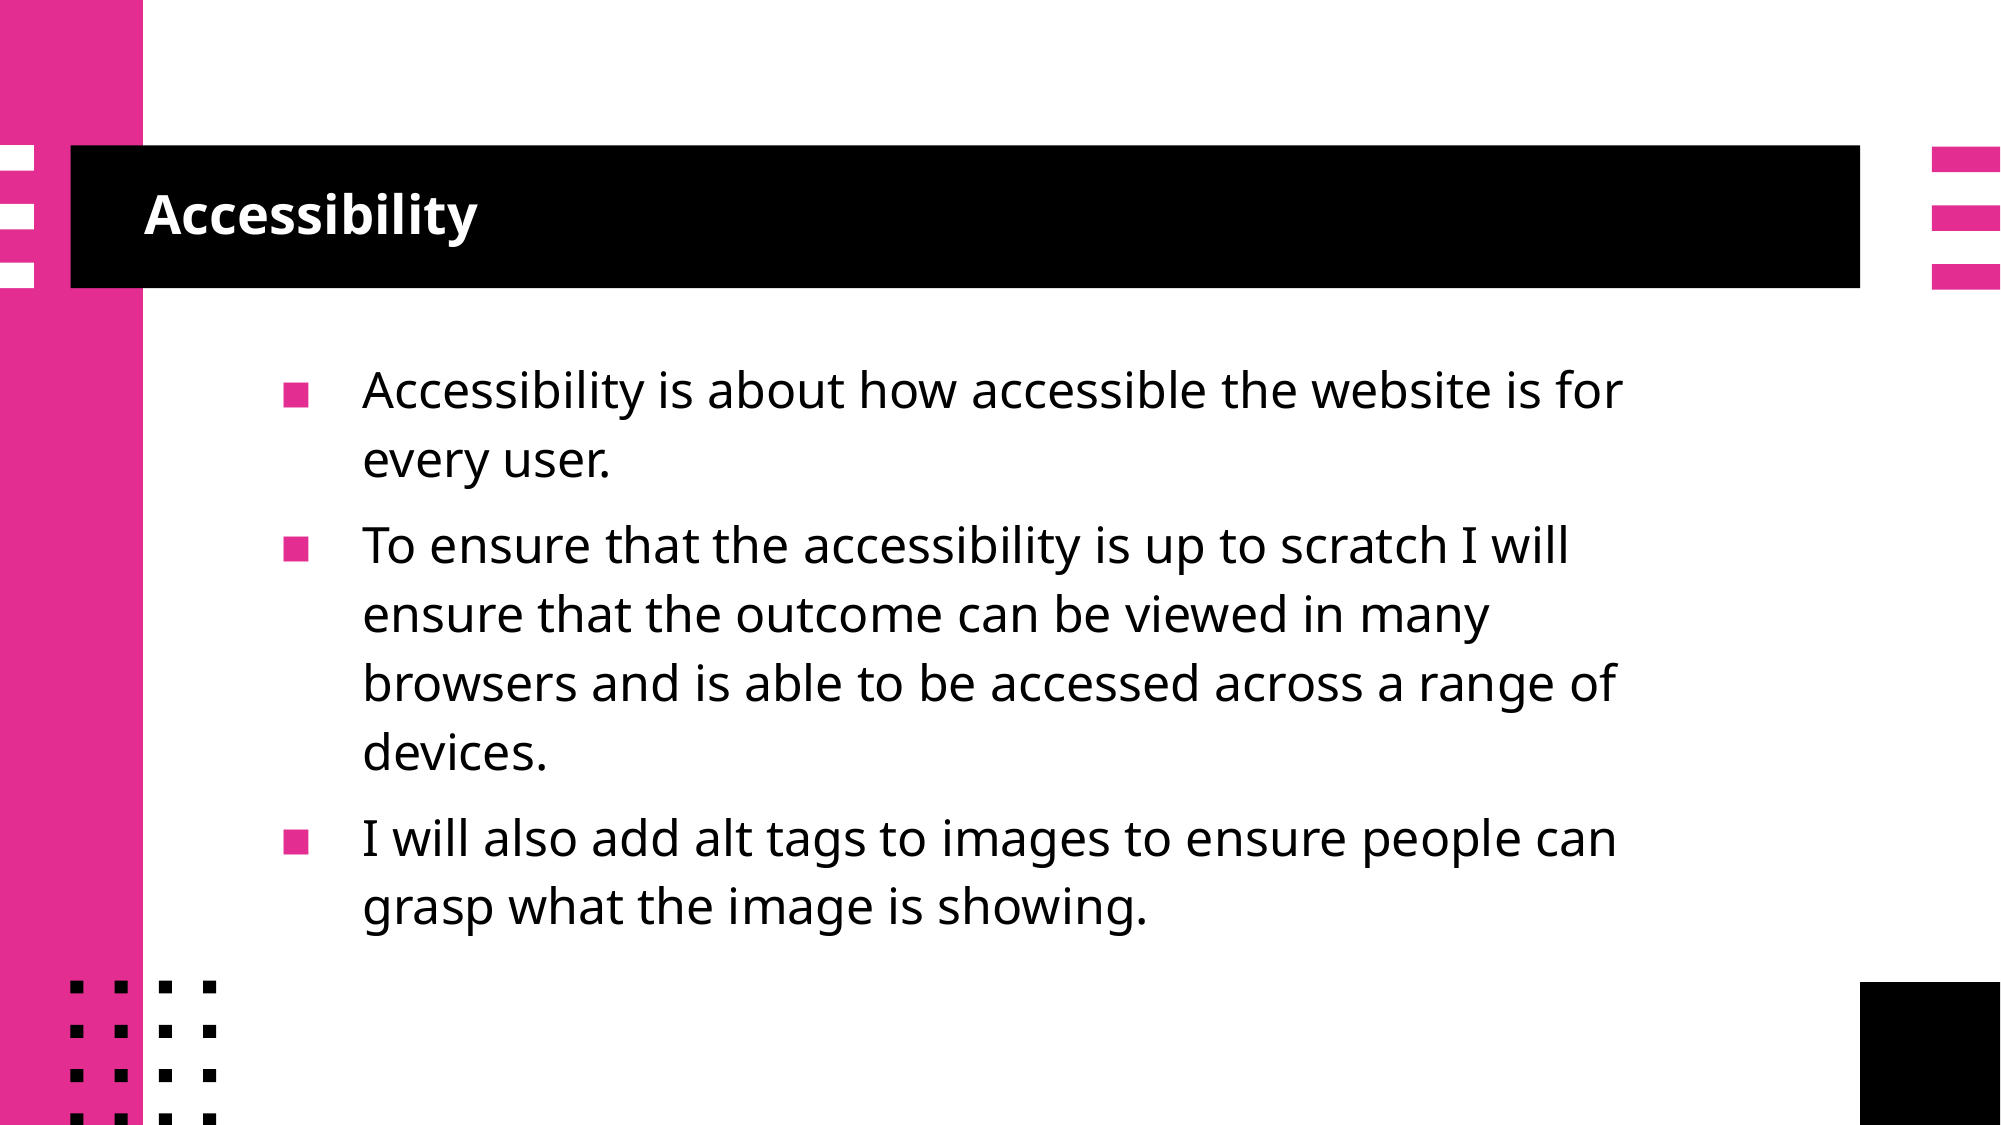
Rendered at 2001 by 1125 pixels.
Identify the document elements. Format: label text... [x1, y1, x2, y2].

title Accessibility [144, 145, 1861, 289]
list Accessibility is about how accessible the website is for every user. To ensure that the accessibility is up to scratch I will ensure that the outcome can be viewed in many browsers and is able to be accessed across a range of devices. I will also add alt tags to images to ensure people can grasp what the image is showing. [262, 349, 1718, 982]
